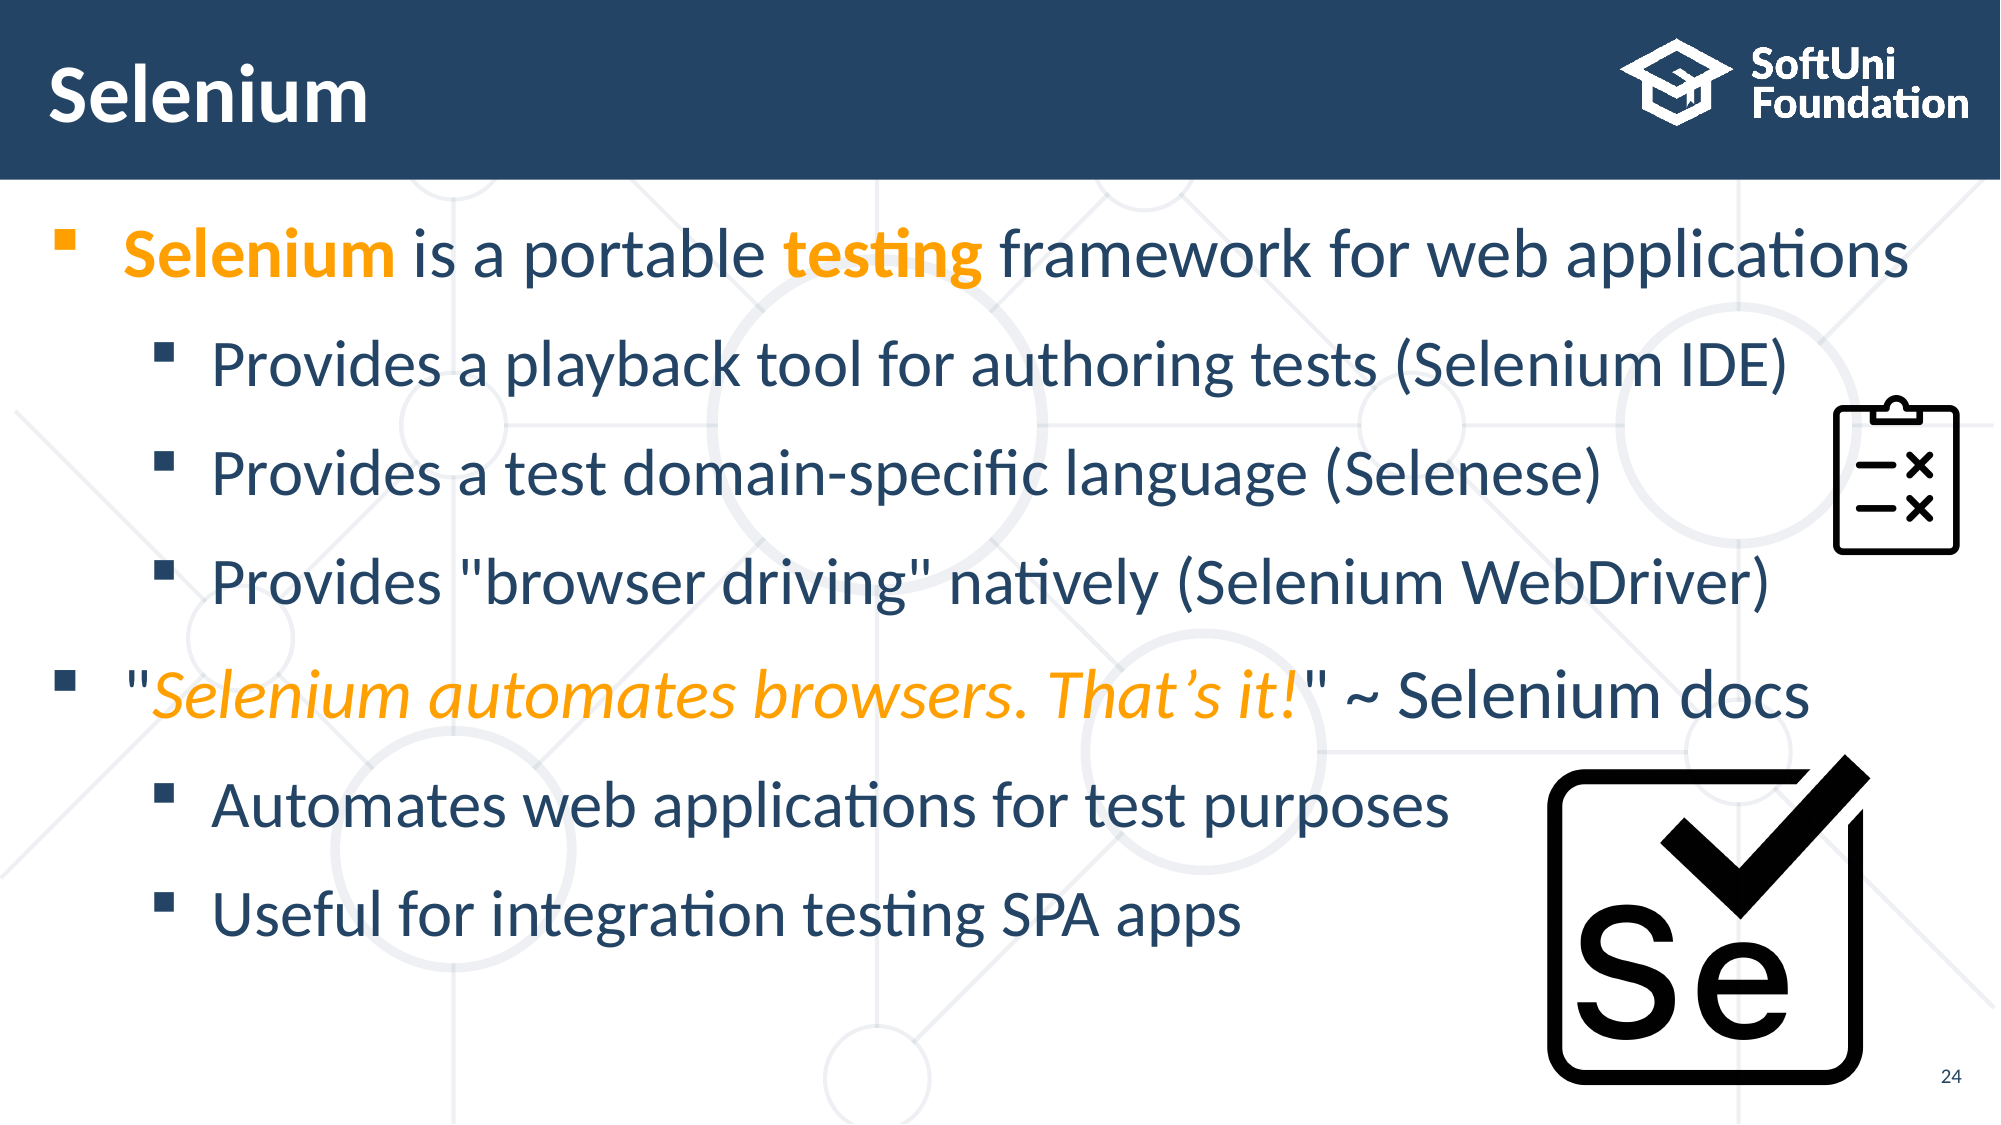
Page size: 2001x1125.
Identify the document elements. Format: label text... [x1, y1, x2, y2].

picture [1619, 38, 1968, 126]
list Selenium is a portable testing framework for web applications Provides a playback tool for authoring tests (Selenium IDE) Provides a test domain-specific language (Selenese) Provides "browser driving" natively (Selenium WebDriver) "Selenium automates browsers. That’s it!" ~ Selenium docs Automates web applications for test purposes Useful for integration testing SPA apps [31, 196, 1970, 1101]
picture [1813, 395, 1981, 563]
slide_number 24 [1899, 1049, 1968, 1101]
picture [1517, 739, 1896, 1118]
title Selenium [31, 16, 1591, 162]
